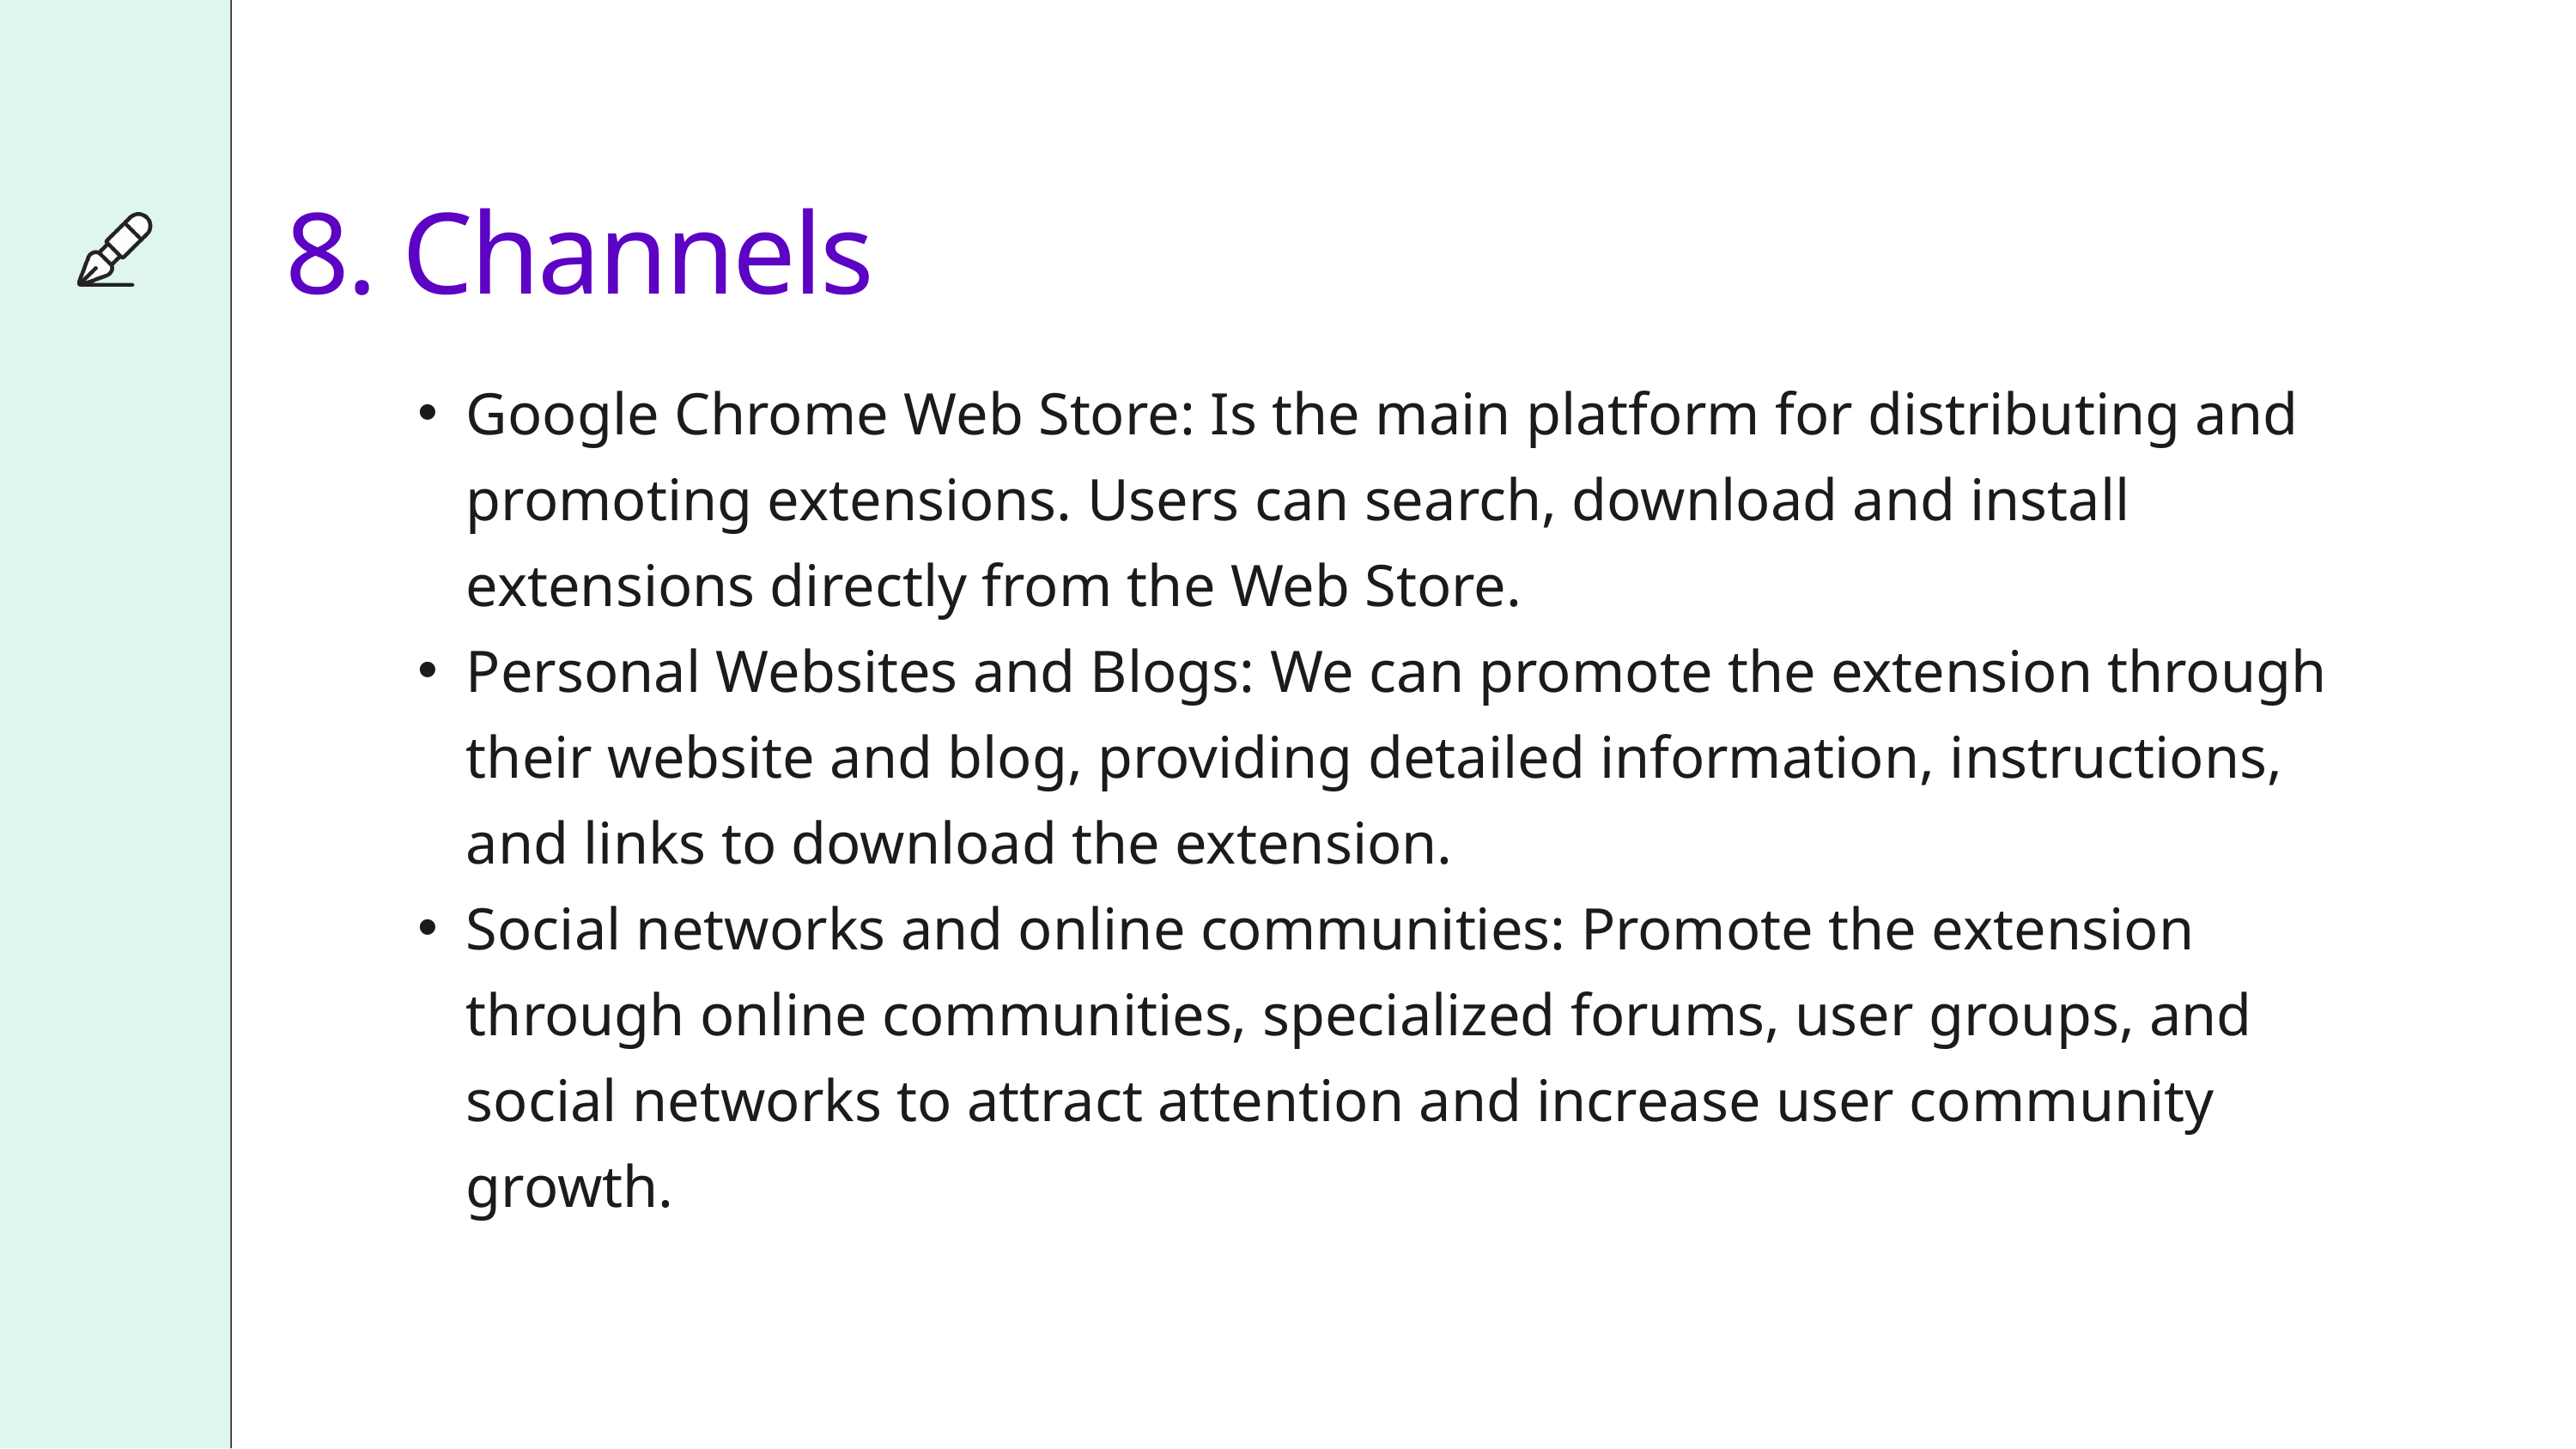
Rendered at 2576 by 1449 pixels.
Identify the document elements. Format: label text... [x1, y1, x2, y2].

text_box Google Chrome Web Store: Is the main platform for distributing and promoting extensions. Users can search, download and install extensions directly from the Web Store. Personal Websites and Blogs: We can promote the extension through their website and blog, providing detailed information, instructions, and links to download the extension. Social networks and online communities: Promote the extension through online communities, specialized forums, user groups, and social networks to attract attention and increase user community growth. [368, 360, 2402, 1219]
text_box [0, 0, 231, 1449]
text_box [76, 212, 154, 287]
text_box 8. Channels [285, 181, 1769, 317]
